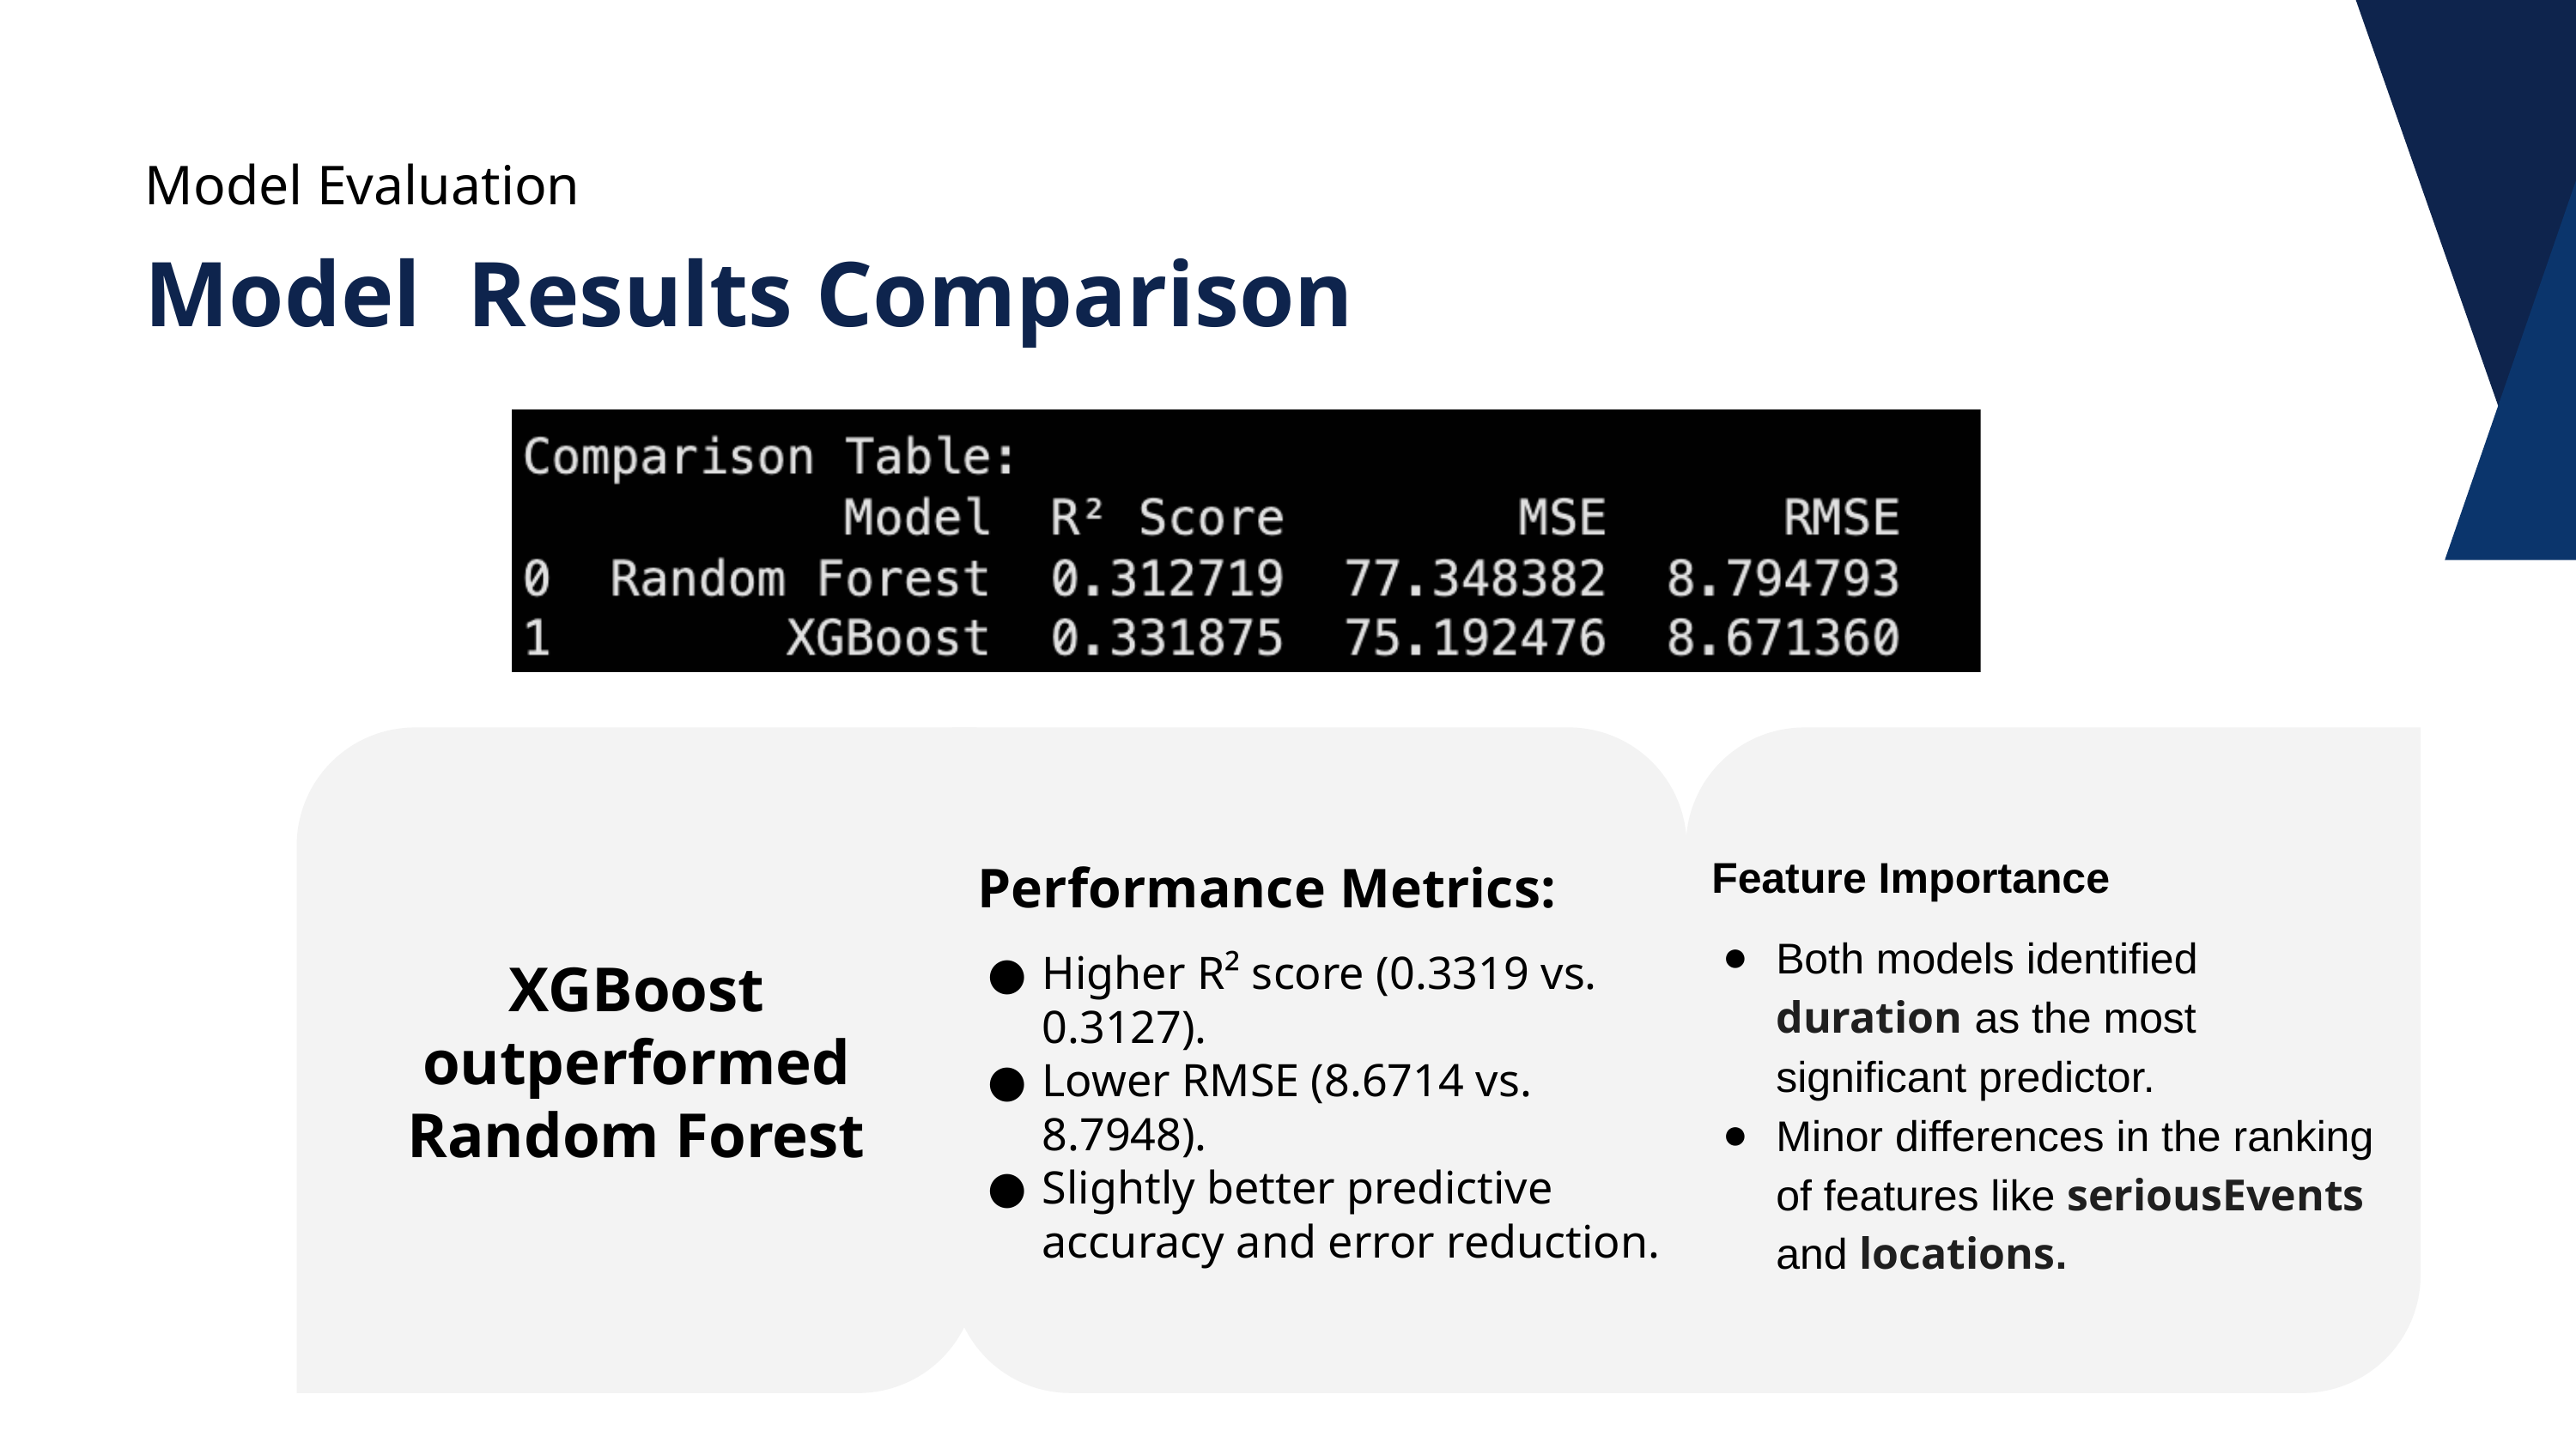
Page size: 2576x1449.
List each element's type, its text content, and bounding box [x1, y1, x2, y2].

text_box Model Results Comparison [144, 226, 1633, 345]
text_box Model Evaluation [144, 144, 945, 216]
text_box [296, 727, 977, 1393]
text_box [2444, 171, 2576, 561]
picture [511, 409, 1981, 672]
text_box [1688, 727, 2421, 1393]
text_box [2289, 0, 2576, 416]
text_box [977, 727, 1687, 1393]
